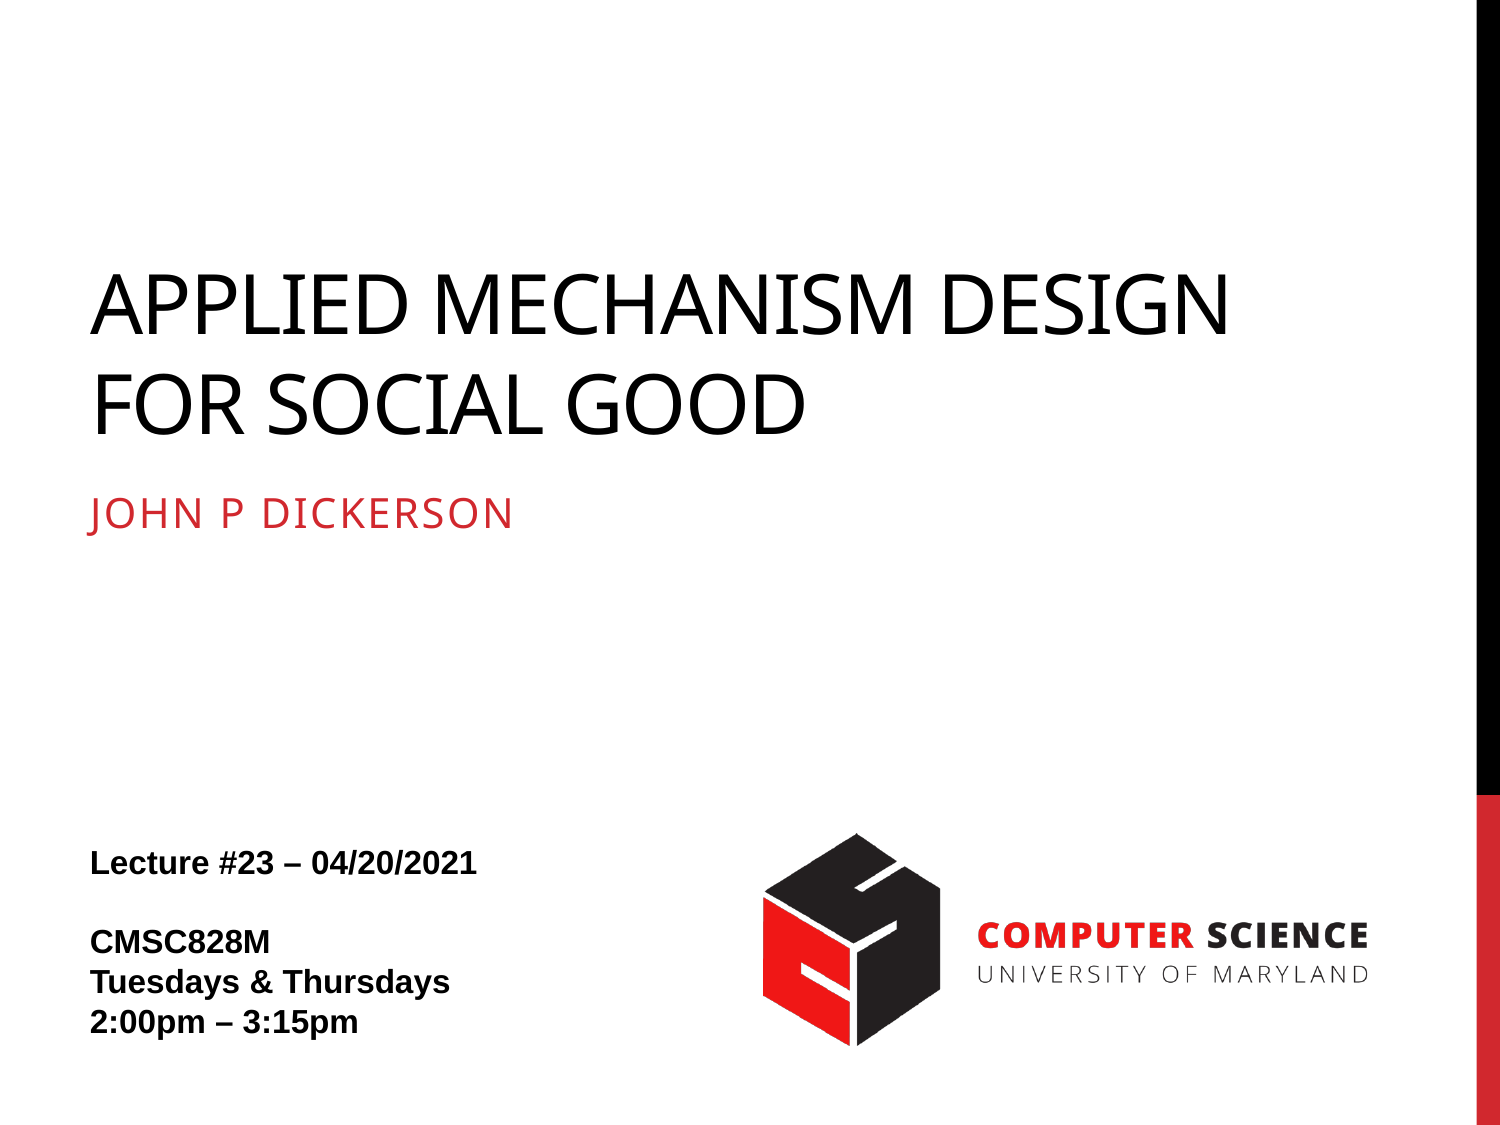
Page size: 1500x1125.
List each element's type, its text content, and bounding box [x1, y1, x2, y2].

title Applied Mechanism Design For Social Good [75, 40, 1350, 662]
picture [763, 832, 1375, 1047]
subtitle John P Dickerson [75, 479, 1200, 585]
text_box Lecture #23 – 04/20/2021 CMSC828M Tuesdays & Thursdays 2:00pm – 3:15pm [75, 833, 498, 1048]
